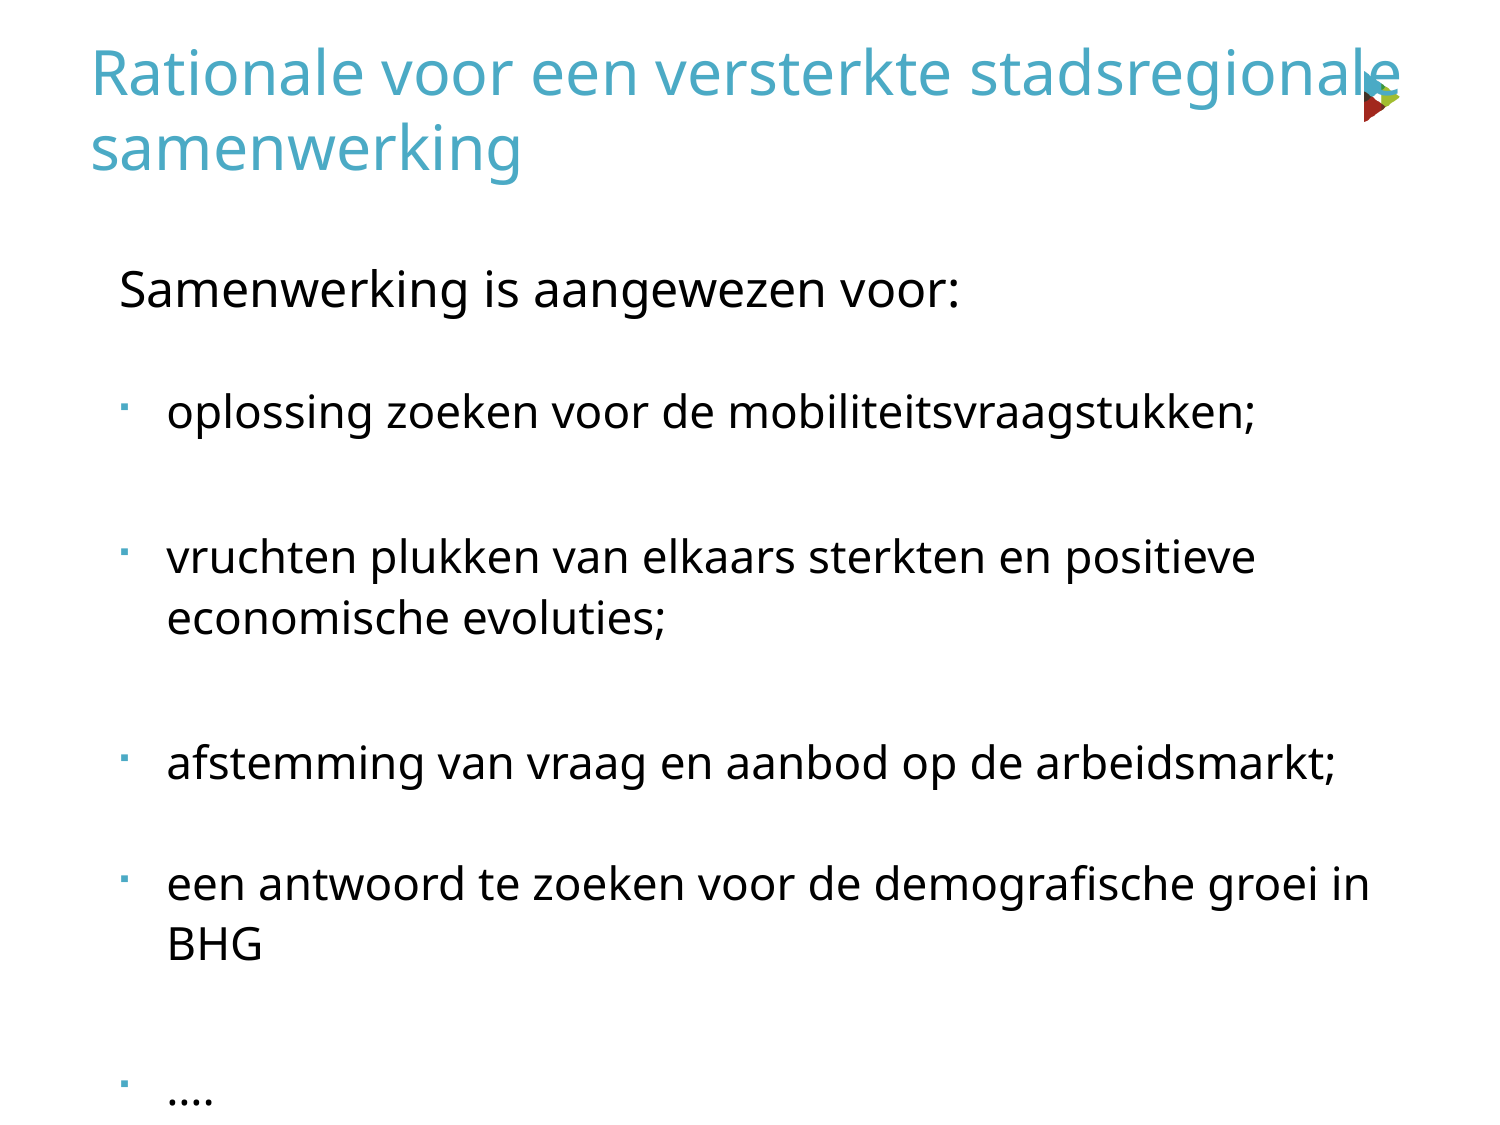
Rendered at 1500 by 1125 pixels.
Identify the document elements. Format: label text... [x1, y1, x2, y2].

title Rationale voor een versterkte stadsregionale samenwerking [75, 54, 1425, 162]
list Samenwerking is aangewezen voor: oplossing zoeken voor de mobiliteitsvraagstukken; vruchten plukken van elkaars sterkten en positieve economische evoluties; afstemming van vraag en aanbod op de arbeidsmarkt; een antwoord te zoeken voor de demografische groei in BHG …. [29, 243, 1436, 986]
